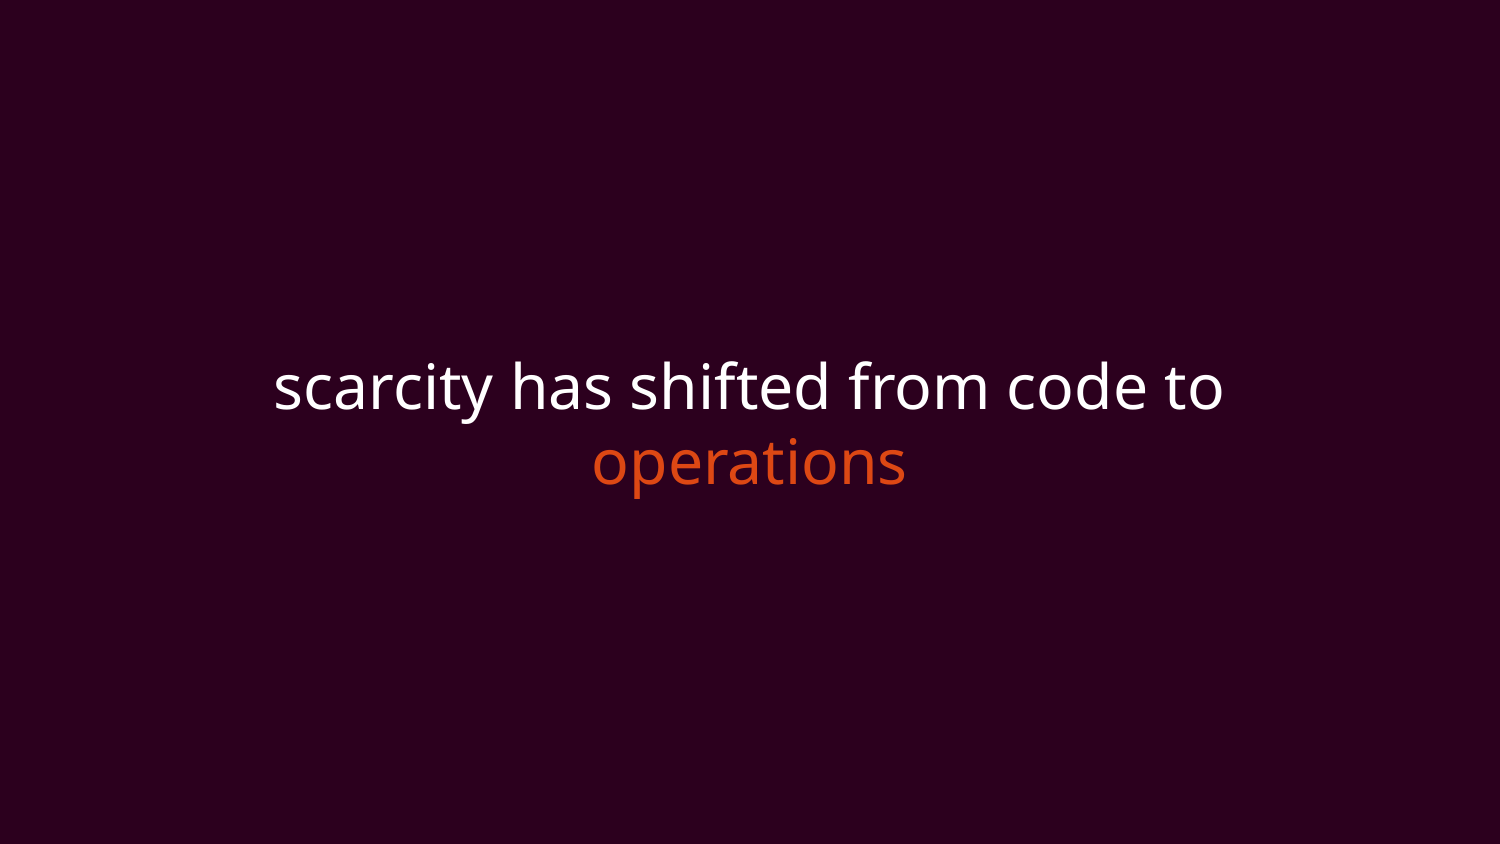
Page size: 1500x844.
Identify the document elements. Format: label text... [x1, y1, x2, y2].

title scarcity has shifted from code to operations [112, 326, 1388, 517]
